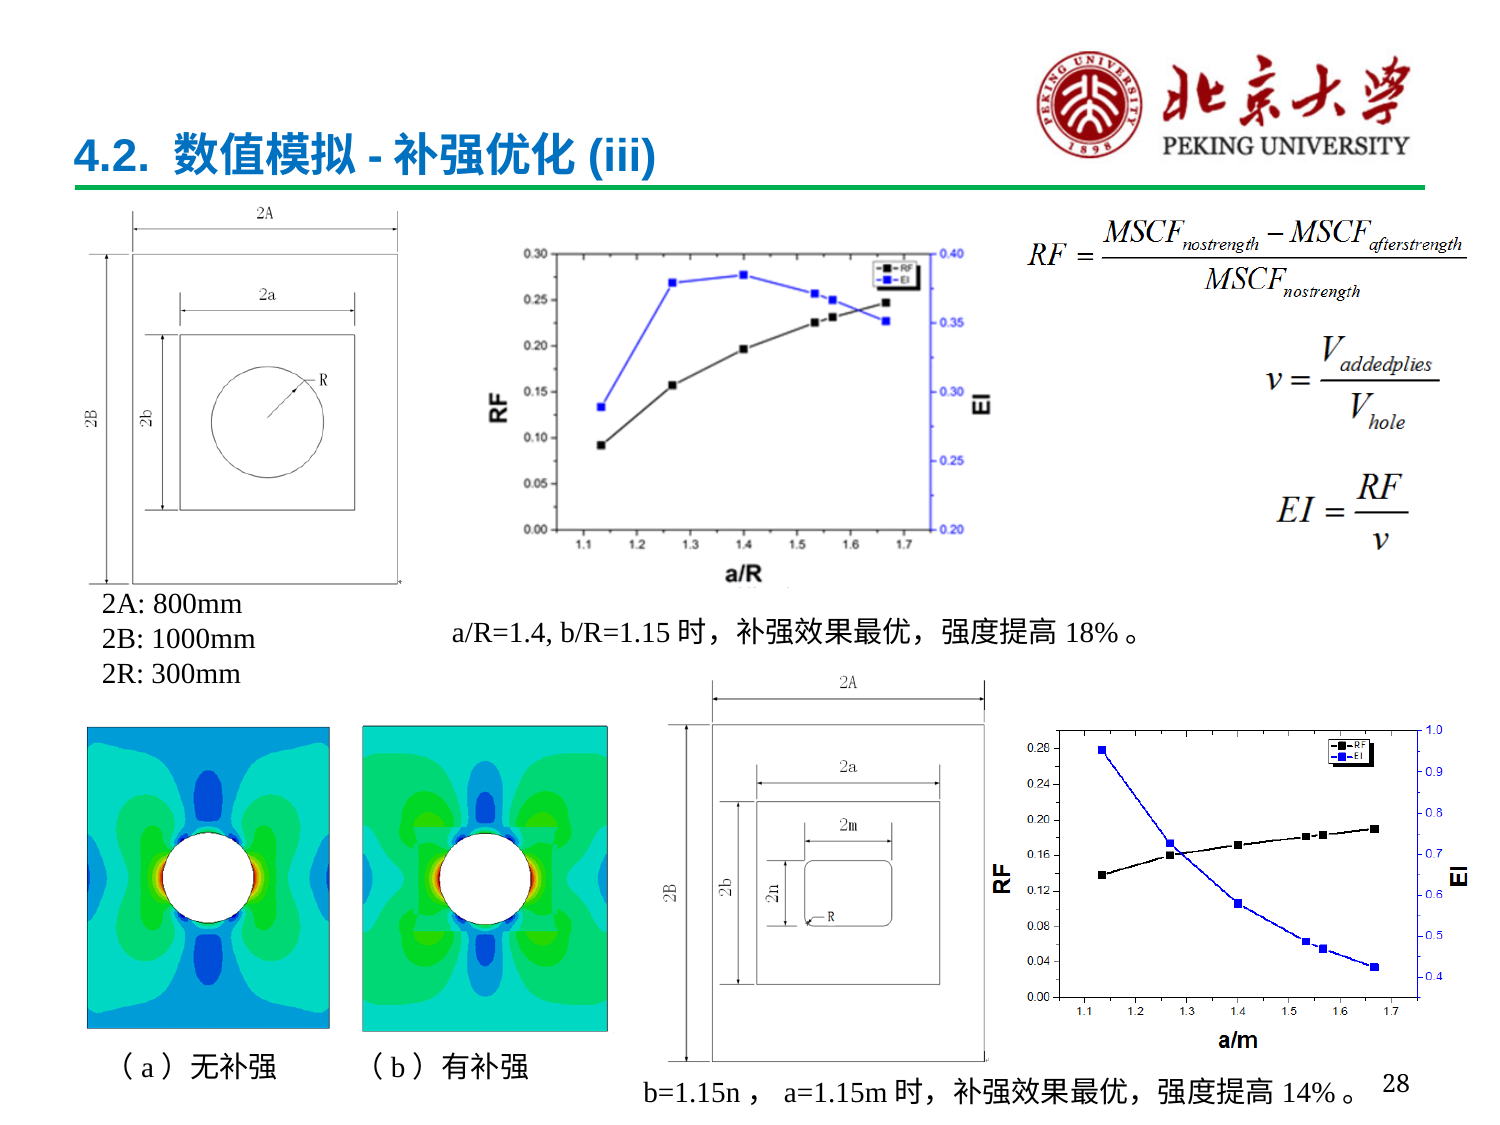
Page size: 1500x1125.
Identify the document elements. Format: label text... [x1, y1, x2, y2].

picture [76, 194, 403, 593]
picture [1259, 451, 1426, 570]
picture [1025, 201, 1472, 309]
picture [86, 722, 335, 1031]
text_box b=1.15n，a=1.15m时，补强效果最优，强度提高14%。 [628, 1066, 1387, 1117]
picture [1255, 326, 1447, 438]
text_box （a）无补强 [90, 1041, 300, 1091]
text_box 2A: 800mm 2B: 1000mm 2R: 300mm [87, 600, 272, 698]
picture [194, 935, 222, 984]
picture [194, 771, 222, 821]
slide_number 28 [1074, 1059, 1426, 1110]
title 4.2. 数值模拟-补强优化(iii) [58, 101, 1294, 194]
text_box a/R=1.4, b/R=1.15时，补强效果最优，强度提高18%。 [437, 605, 1170, 656]
text_box （b）有补强 [339, 1041, 551, 1091]
picture [1022, 39, 1425, 167]
picture [359, 722, 614, 1035]
picture [660, 672, 1473, 1070]
picture [476, 225, 1001, 588]
